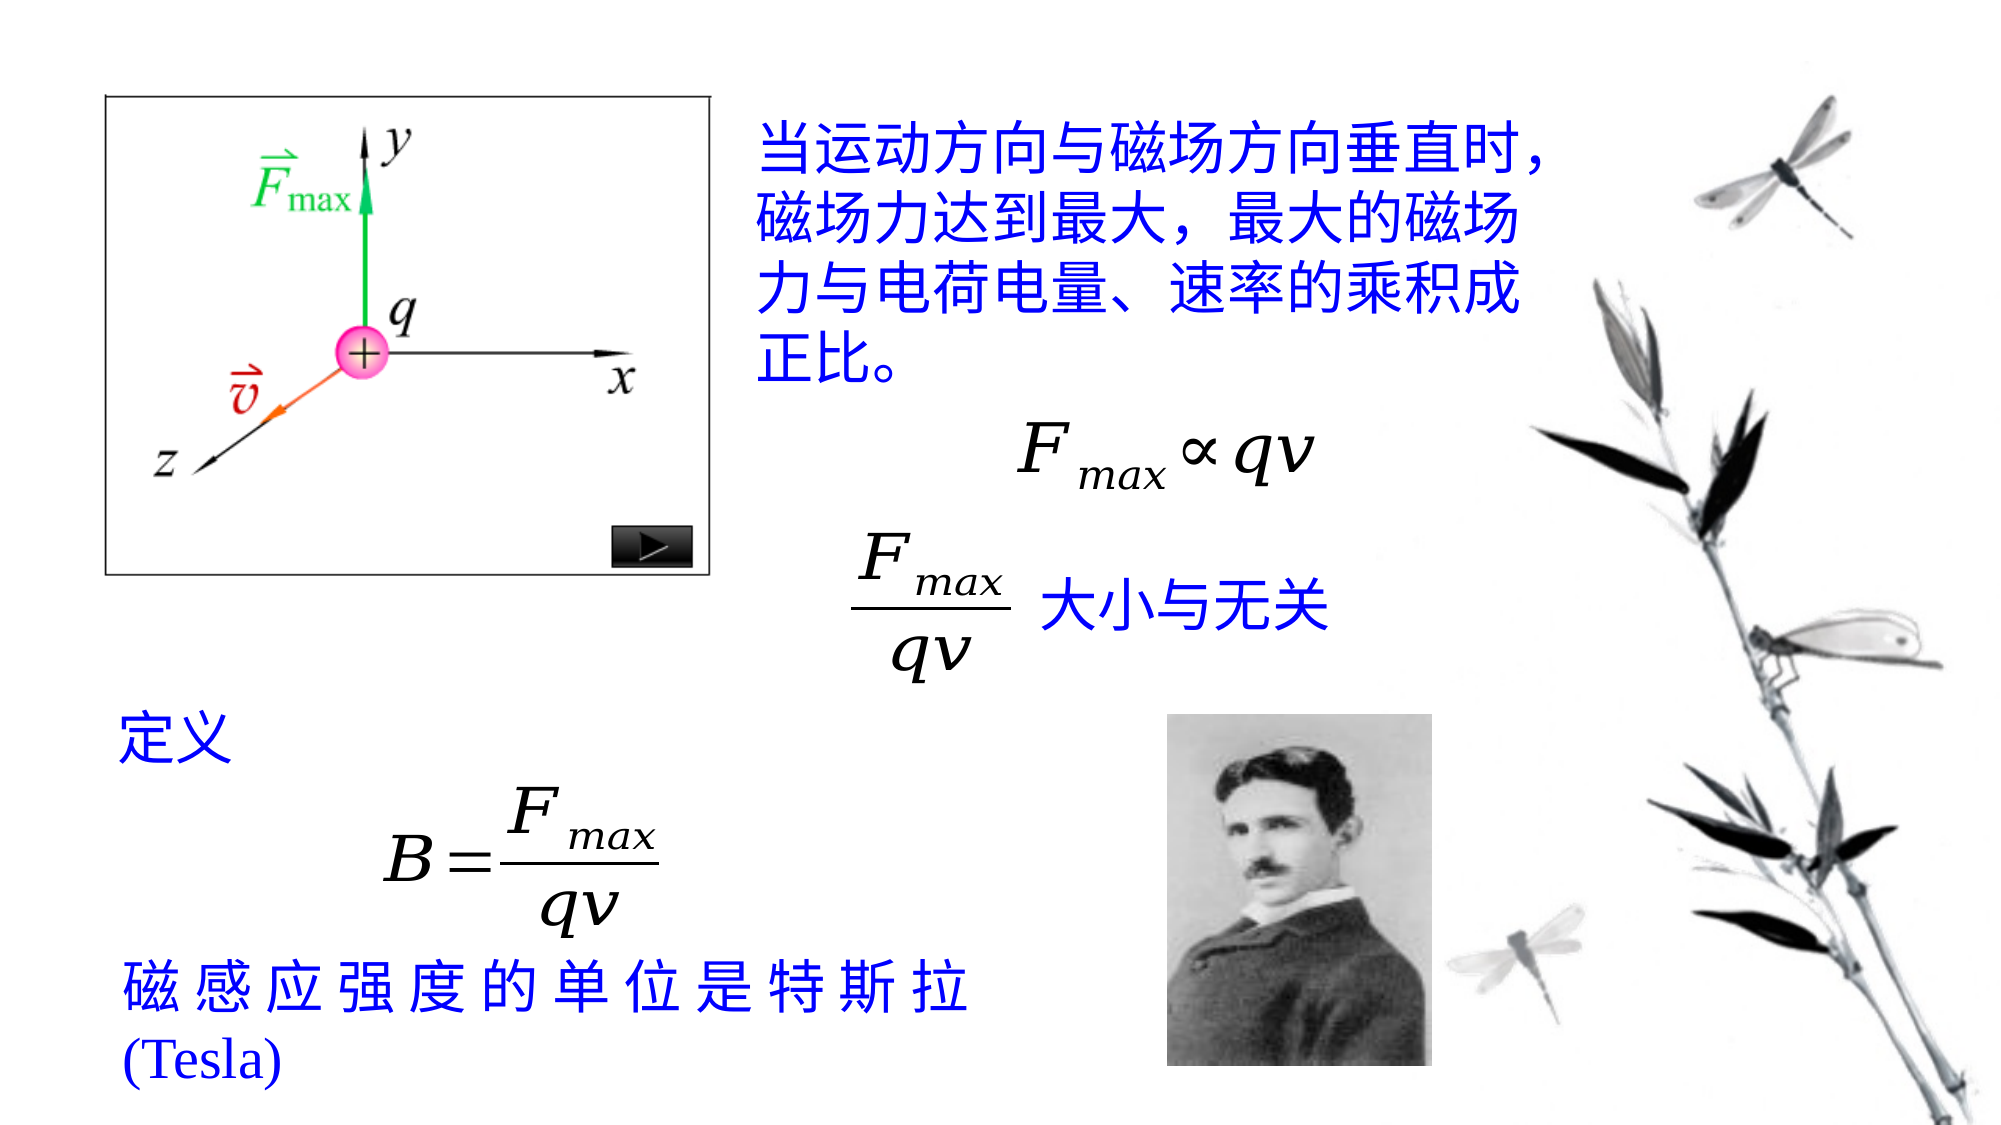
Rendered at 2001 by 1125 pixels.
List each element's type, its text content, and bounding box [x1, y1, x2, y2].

text_box 磁感应强度的单位是特斯拉(Tesla) [107, 943, 998, 1028]
text_box 定义 [102, 693, 303, 779]
picture [1167, 61, 2000, 1125]
text_box 当运动方向与磁场方向垂直时，磁场力达到最大，最大的磁场力与电荷电量、速率的乘积成正比。 [741, 103, 1537, 399]
